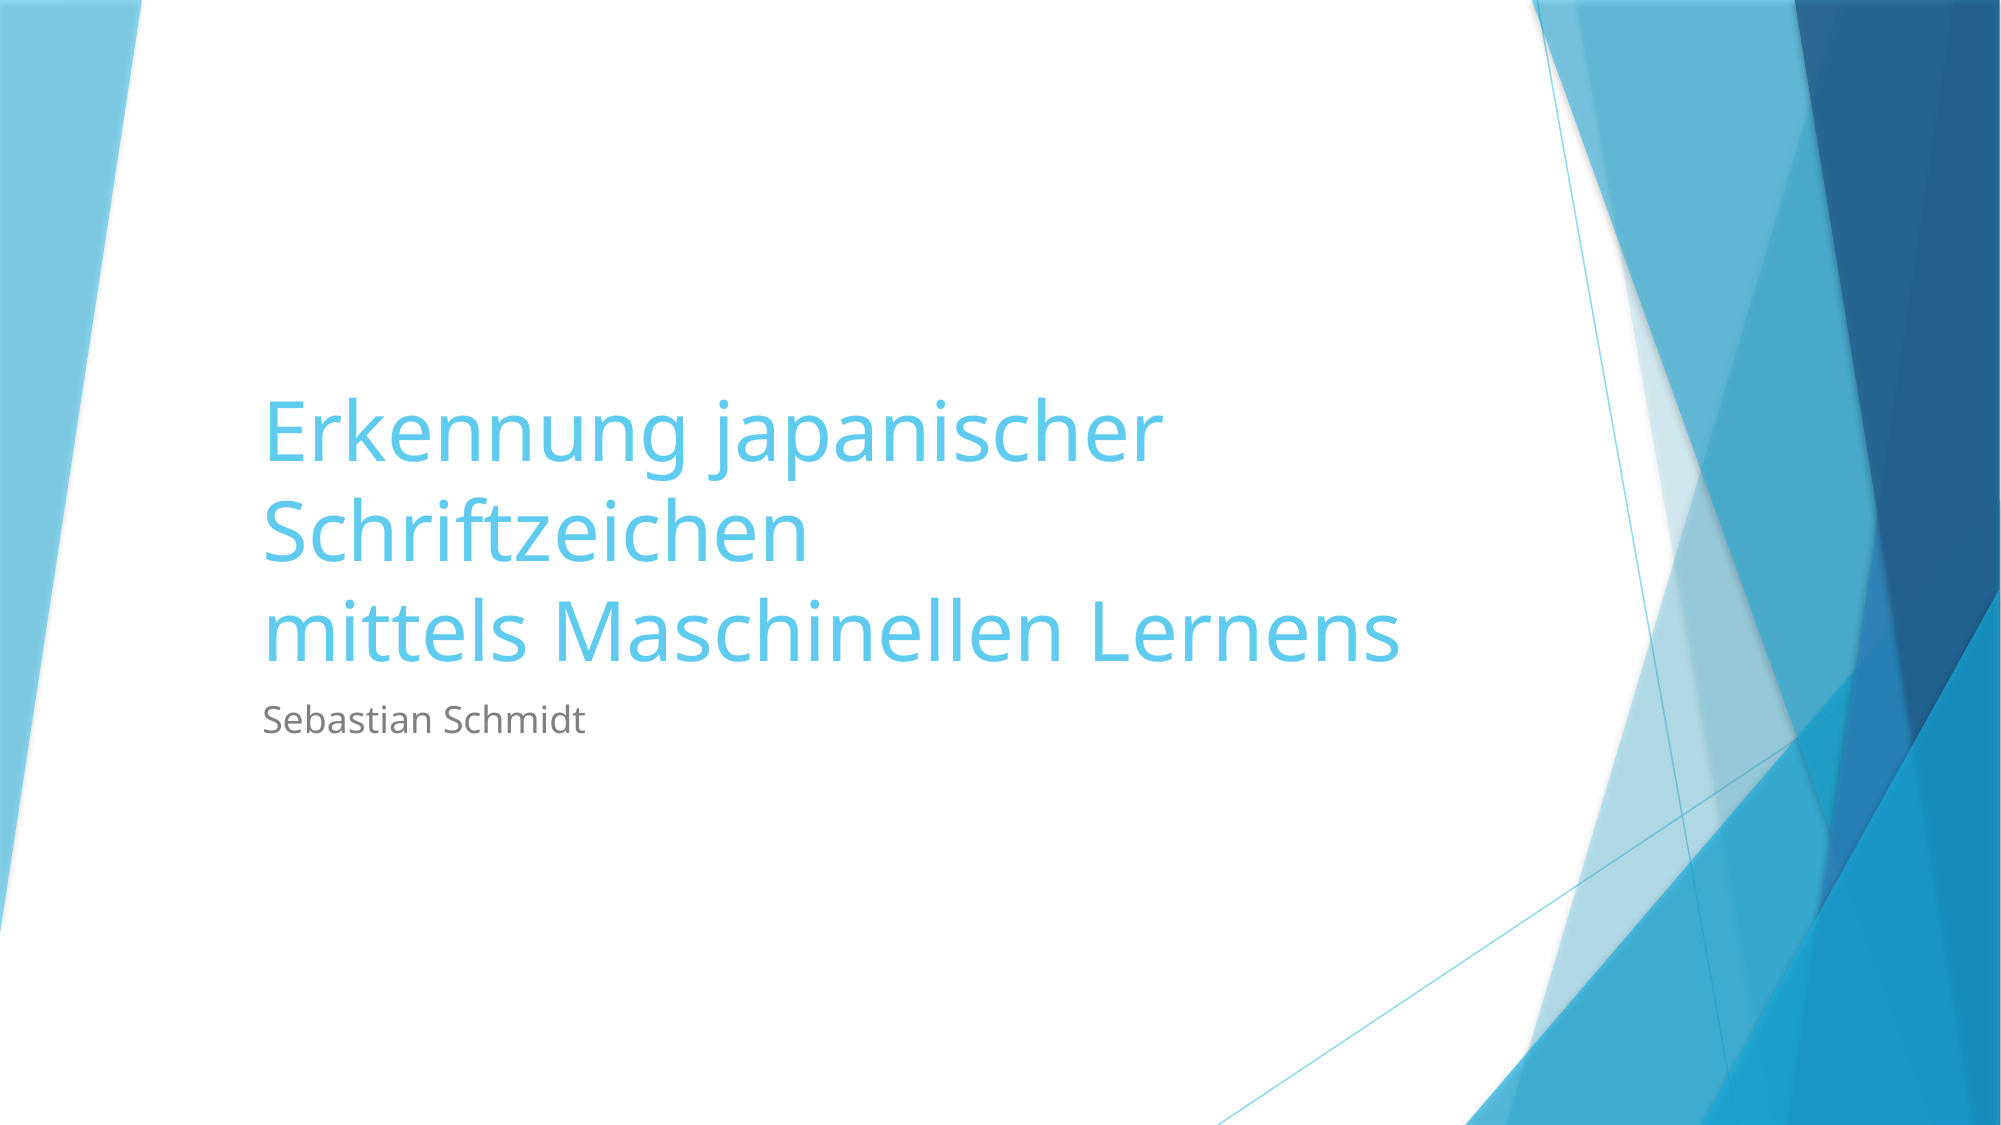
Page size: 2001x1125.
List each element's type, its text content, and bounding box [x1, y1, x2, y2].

title Erkennung japanischer Schriftzeichen mittels Maschinellen Lernens [247, 415, 1522, 686]
subtitle Sebastian Schmidt [247, 688, 1522, 869]
